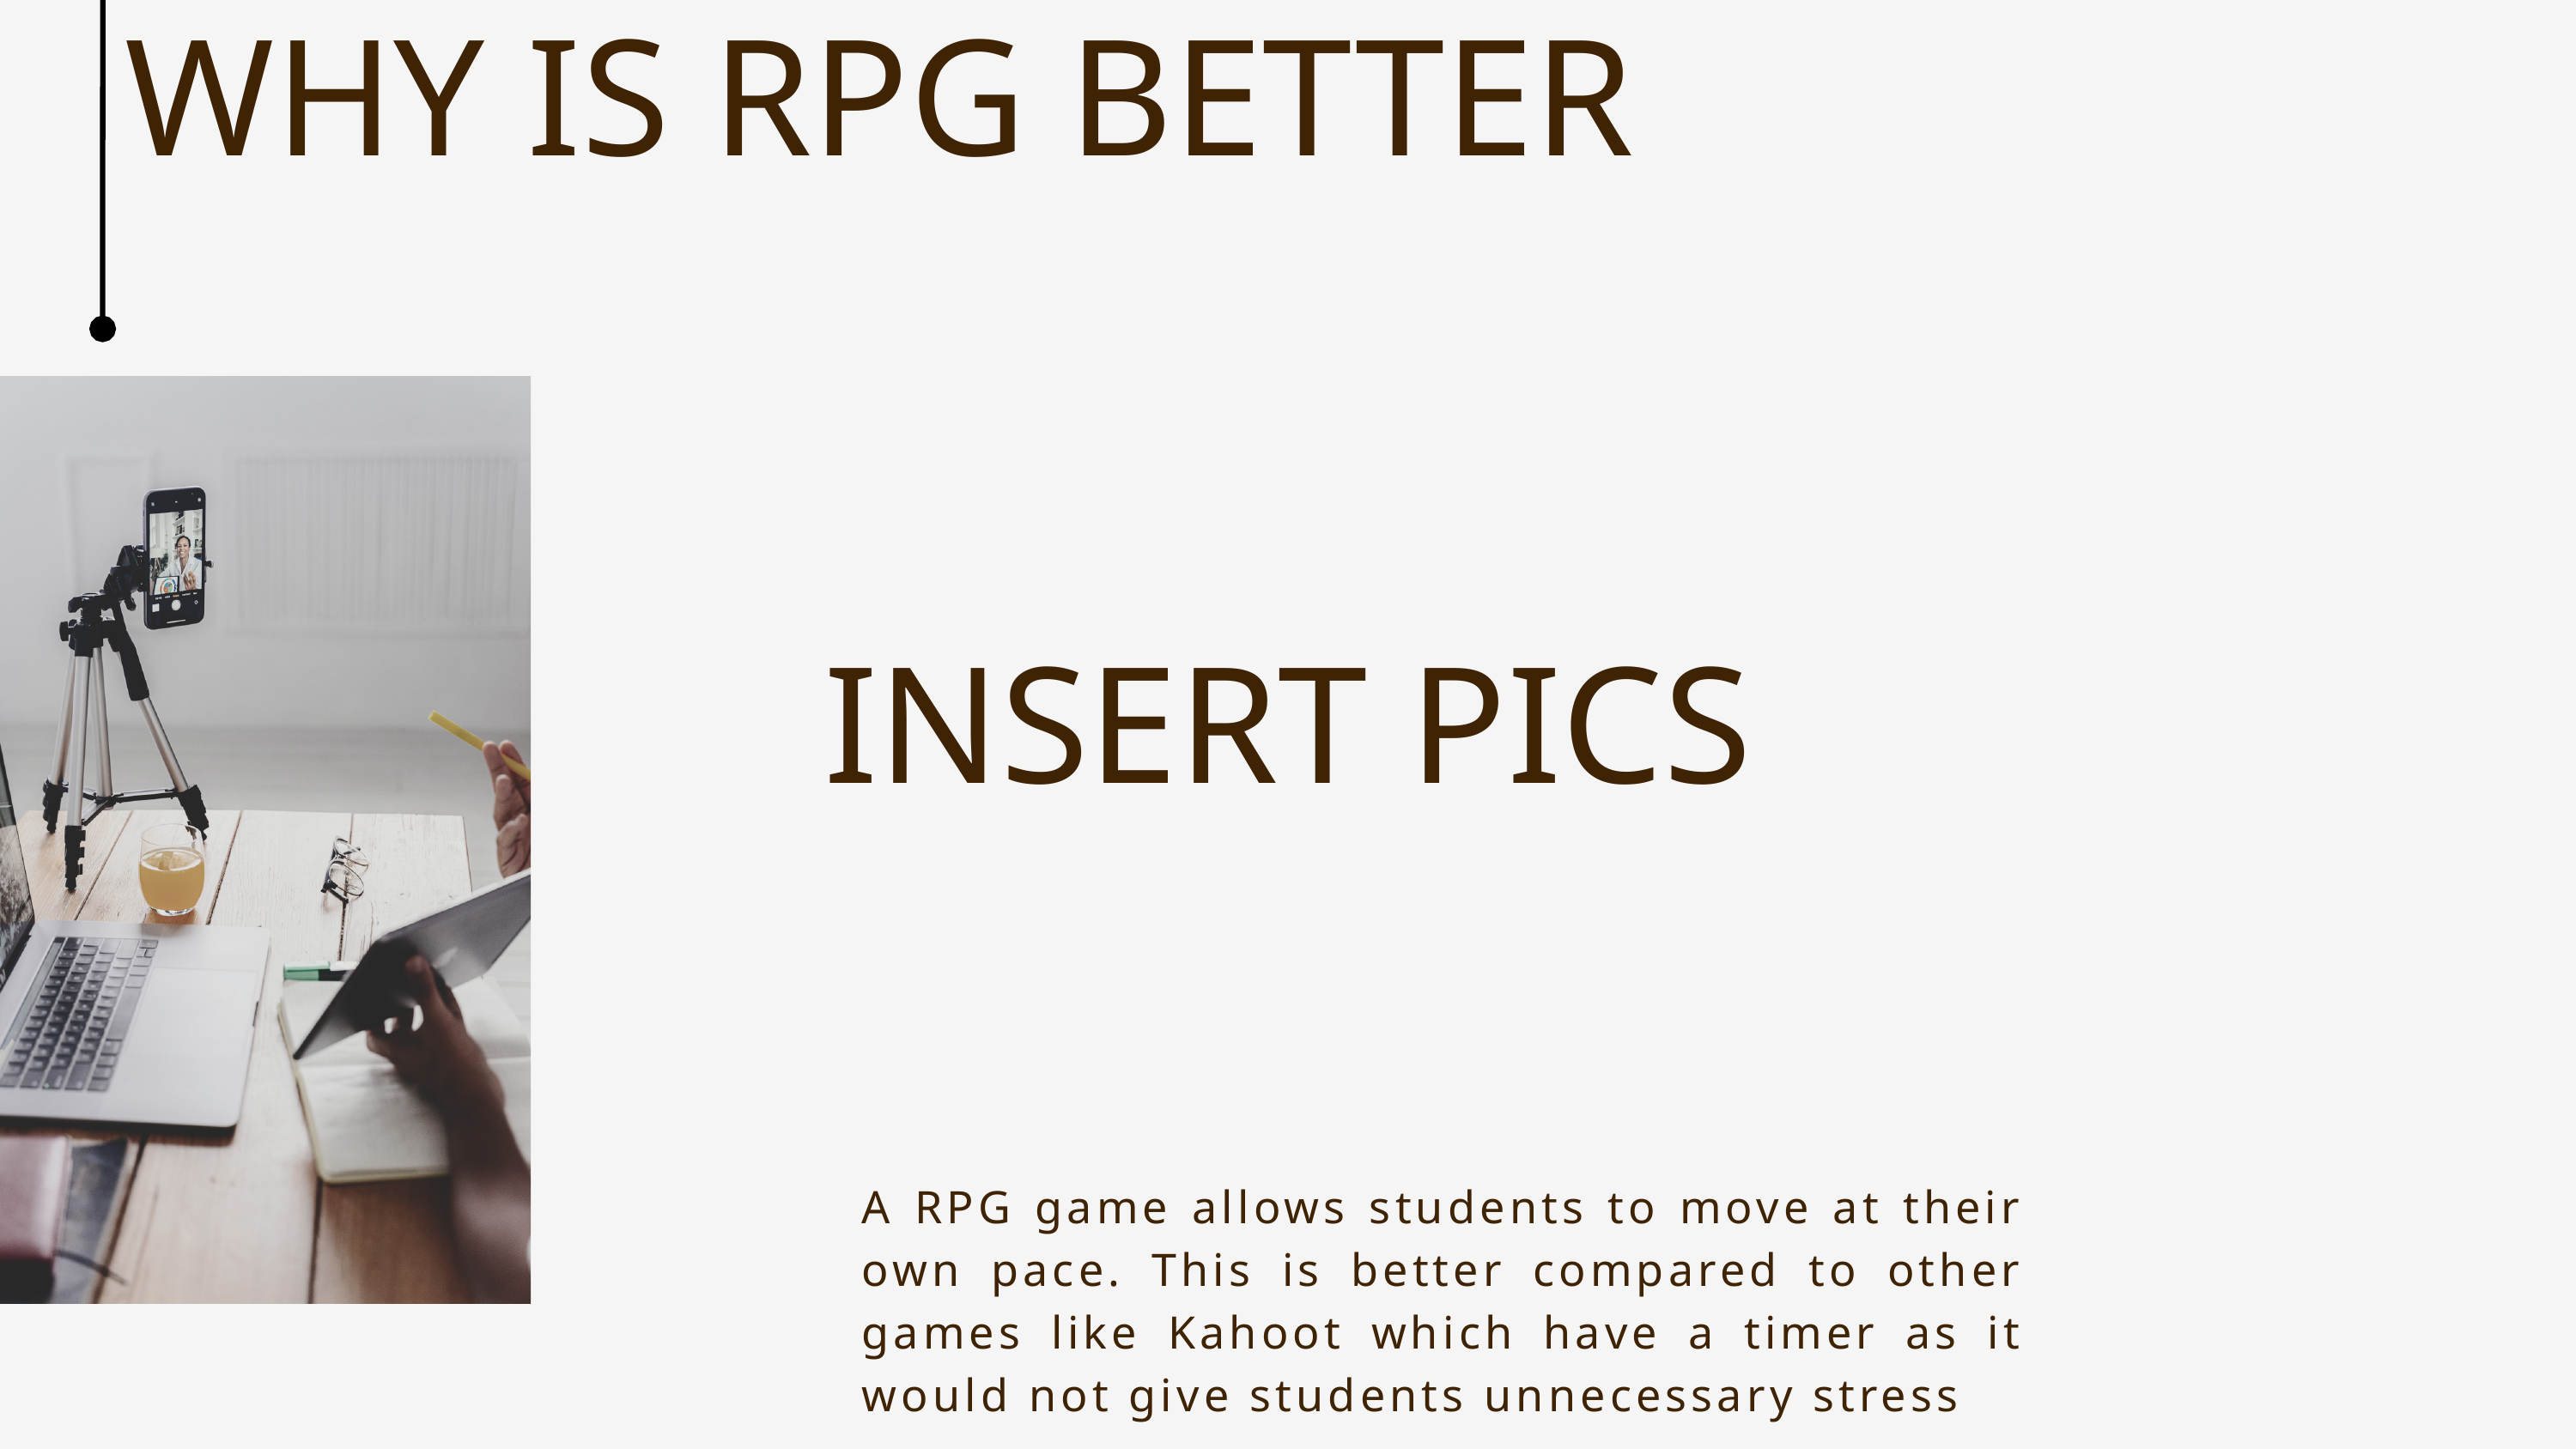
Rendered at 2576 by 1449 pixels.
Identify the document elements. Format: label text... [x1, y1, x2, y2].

text_box A RPG game allows students to move at their own pace. This is better compared to other games like Kahoot which have a timer as it would not give students unnecessary stress [861, 1169, 2026, 1421]
text_box INSERT PICS [790, 638, 1786, 816]
text_box [94, 0, 112, 338]
text_box WHY IS RPG BETTER [125, 10, 2543, 188]
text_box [0, 375, 532, 1304]
